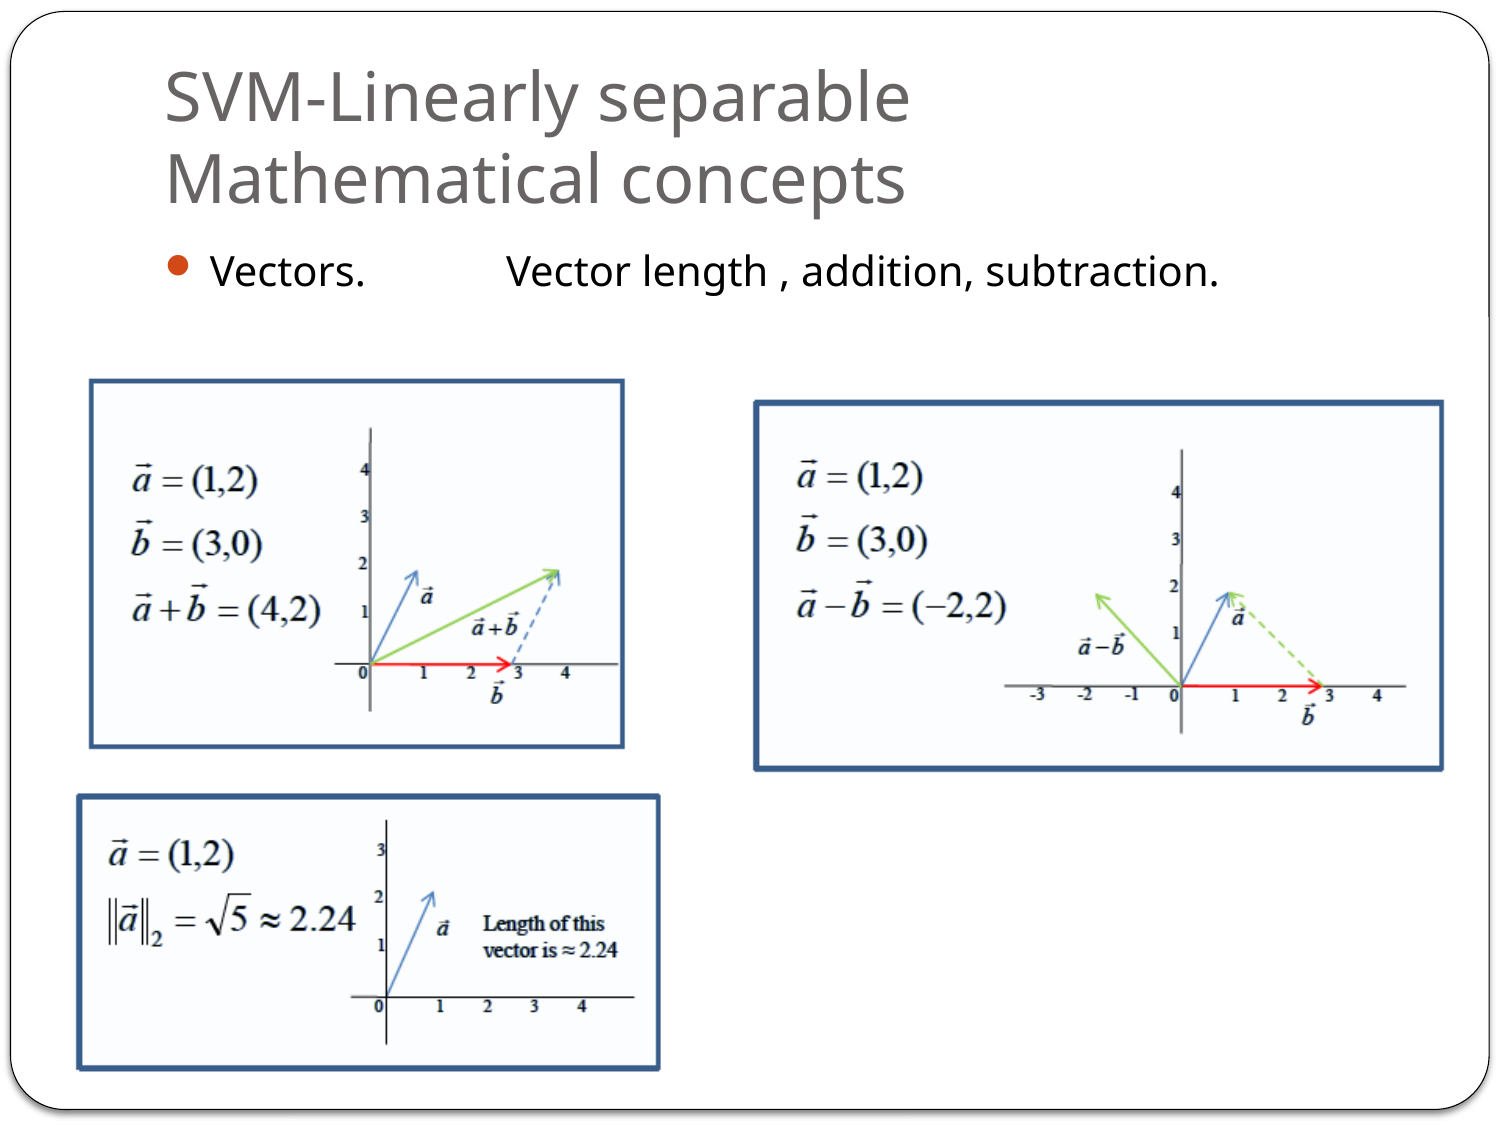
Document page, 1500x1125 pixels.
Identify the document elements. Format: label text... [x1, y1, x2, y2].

title SVM-Linearly separable Mathematical concepts [150, 45, 1425, 233]
picture [74, 785, 669, 1076]
picture [749, 387, 1450, 781]
list Vectors. Vector length , addition, subtraction. [150, 237, 1425, 988]
picture [87, 374, 632, 757]
